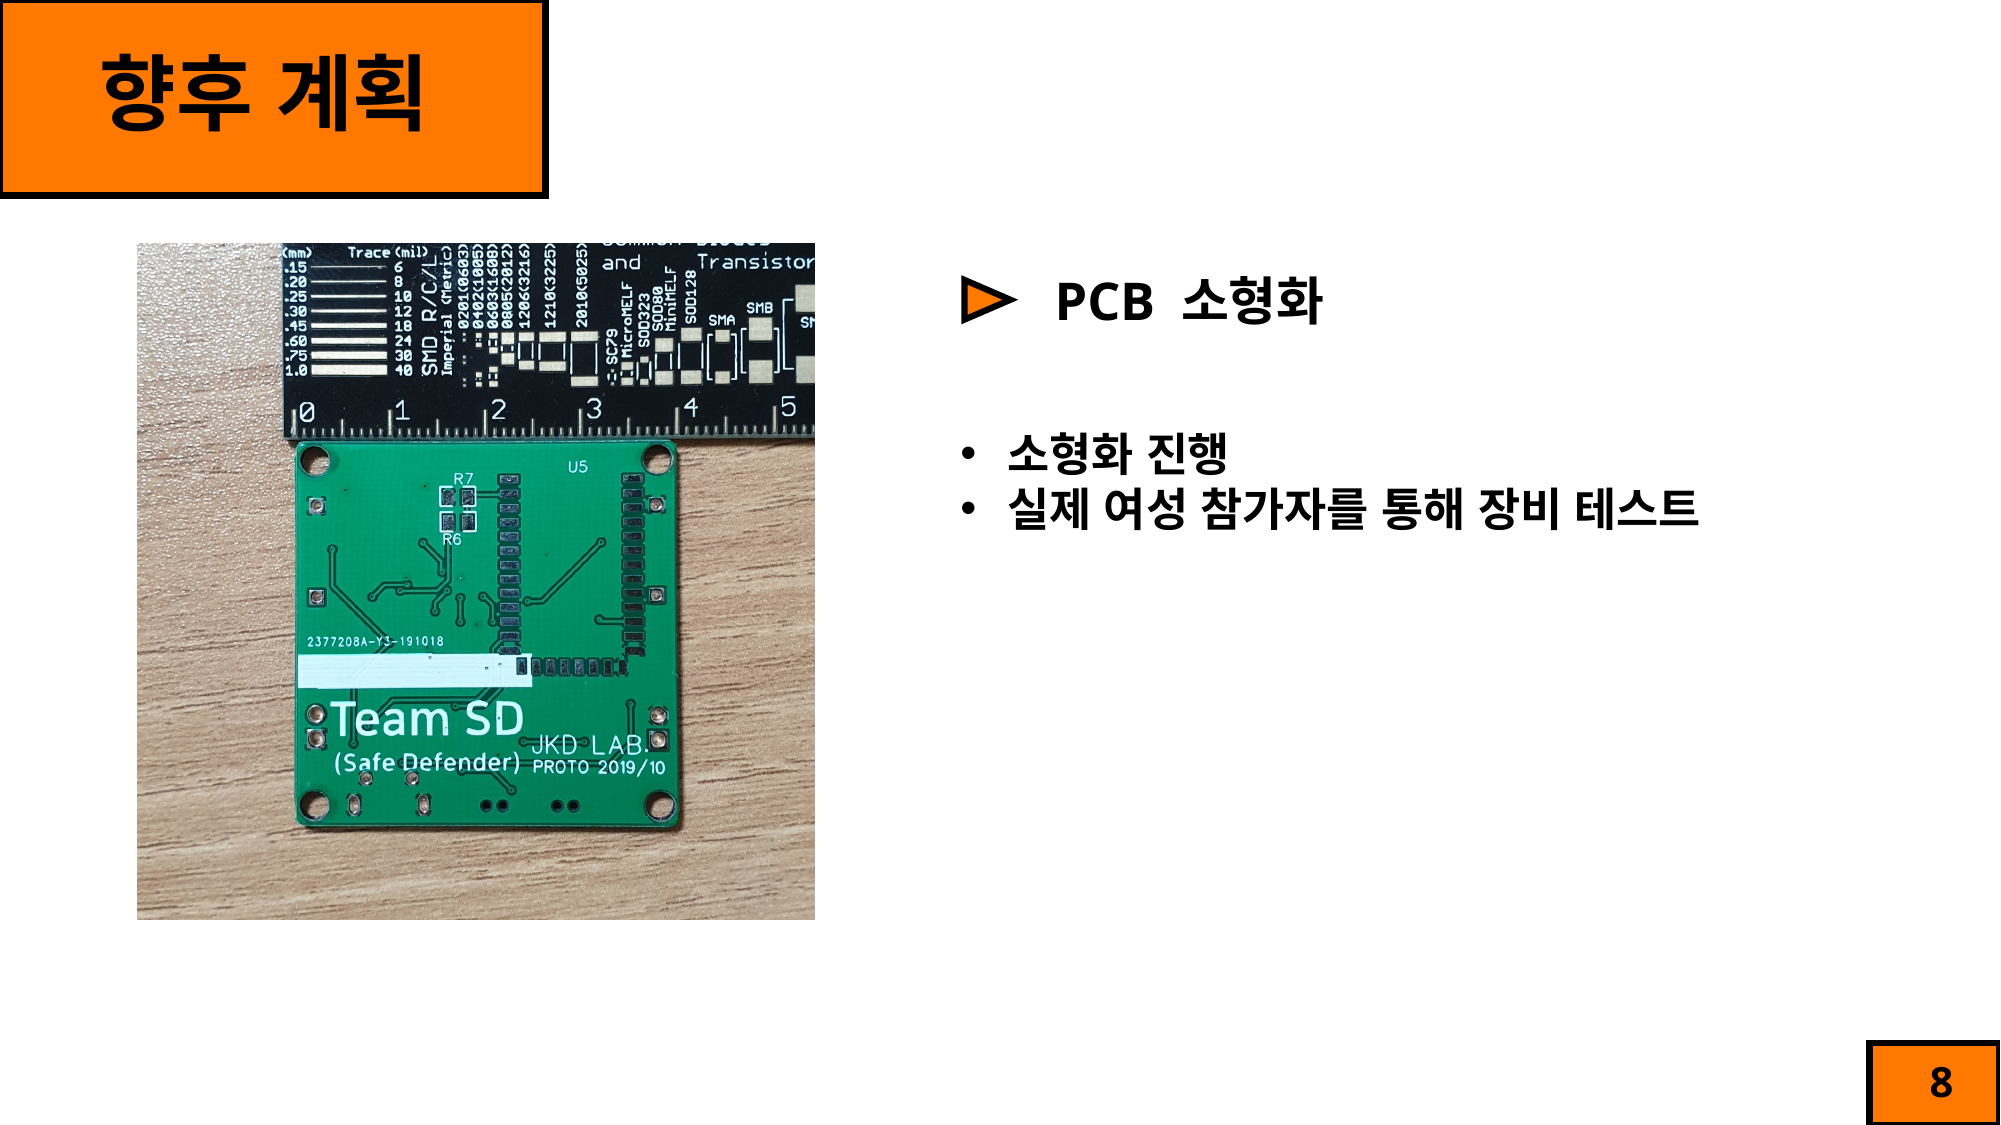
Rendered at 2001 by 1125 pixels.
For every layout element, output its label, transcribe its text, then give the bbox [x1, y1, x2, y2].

text_box 소형화 진행 실제 여성 참가자를 통해 장비 테스트 [945, 418, 1852, 543]
text_box PCB 소형화 [1039, 260, 1626, 338]
text_box 8 [1518, 1053, 1969, 1114]
picture [137, 243, 815, 920]
title 향후 계획 [85, 39, 461, 156]
text_box [0, 0, 547, 197]
text_box [963, 278, 1013, 322]
text_box [1869, 1042, 2000, 1125]
